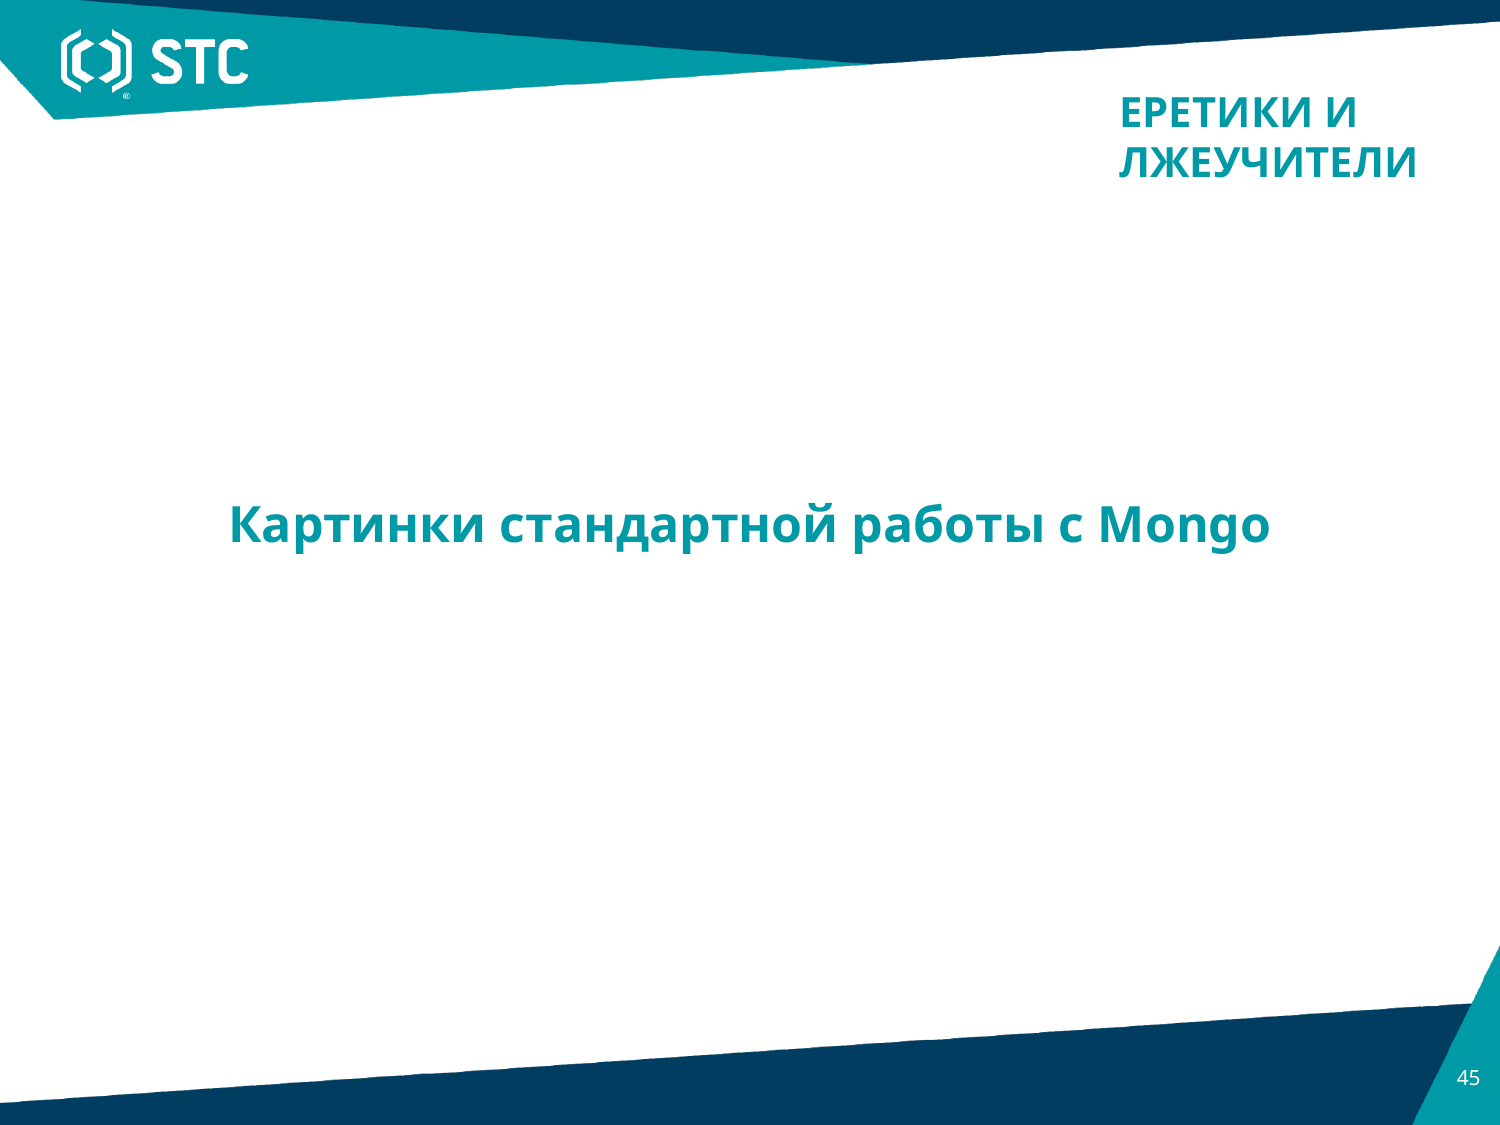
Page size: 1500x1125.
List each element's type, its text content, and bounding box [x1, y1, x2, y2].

text_box Картинки стандартной работы с Mongo [135, 485, 1365, 568]
text_box ЕРЕТИКИ И ЛЖЕУЧИТЕЛИ [1104, 78, 1483, 161]
picture [0, 0, 1500, 1125]
